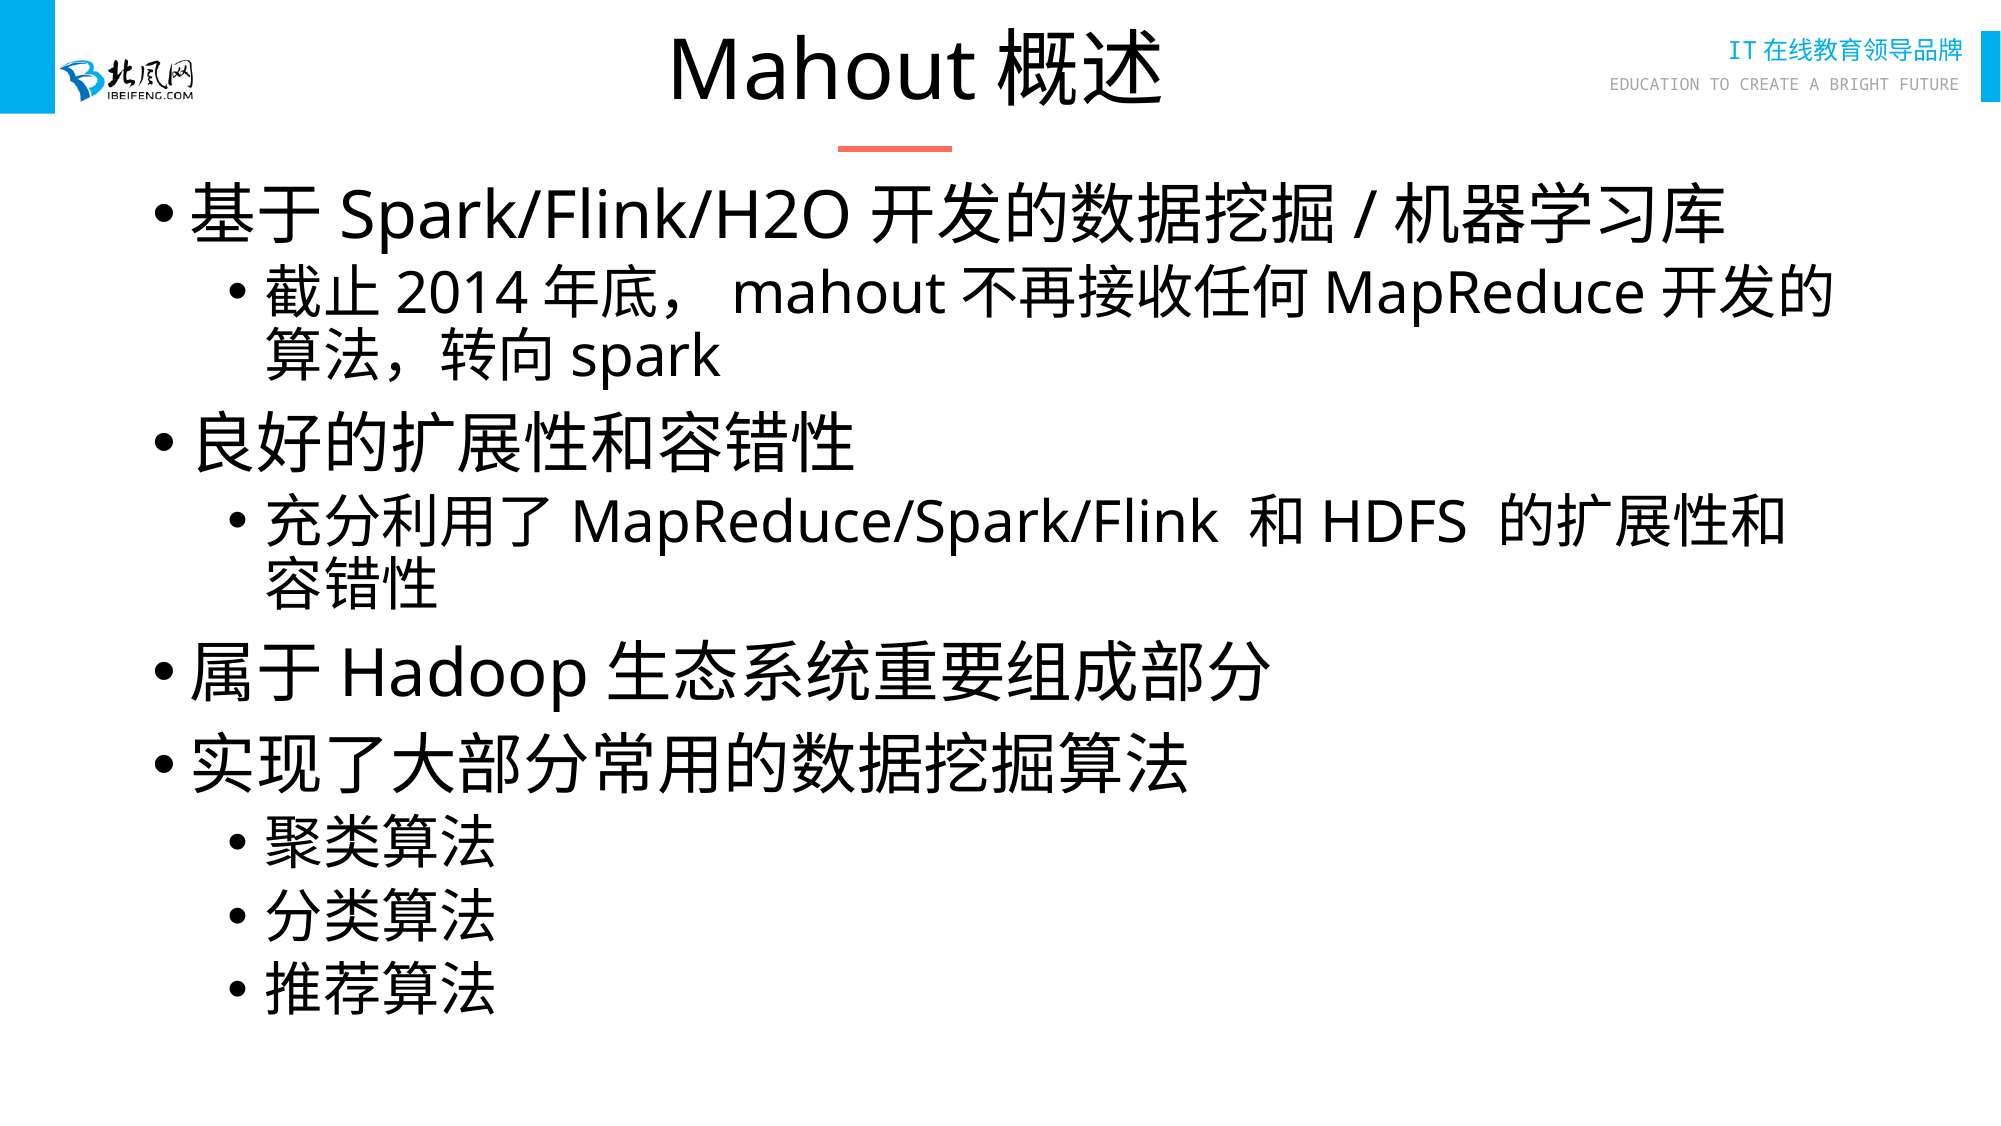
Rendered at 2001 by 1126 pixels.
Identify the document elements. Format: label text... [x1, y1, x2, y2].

list 基于Spark/Flink/H2O开发的数据挖掘/机器学习库 截止2014年底，mahout不再接收任何MapReduce开发的算法，转向spark 良好的扩展性和容错性 充分利用了MapReduce/Spark/Flink 和HDFS 的扩展性和容错性 属于Hadoop生态系统重要组成部分 实现了大部分常用的数据挖掘算法 聚类算法 分类算法 推荐算法 [137, 172, 1851, 1083]
title Mahout概述 [204, 19, 1628, 126]
picture [56, 54, 198, 103]
